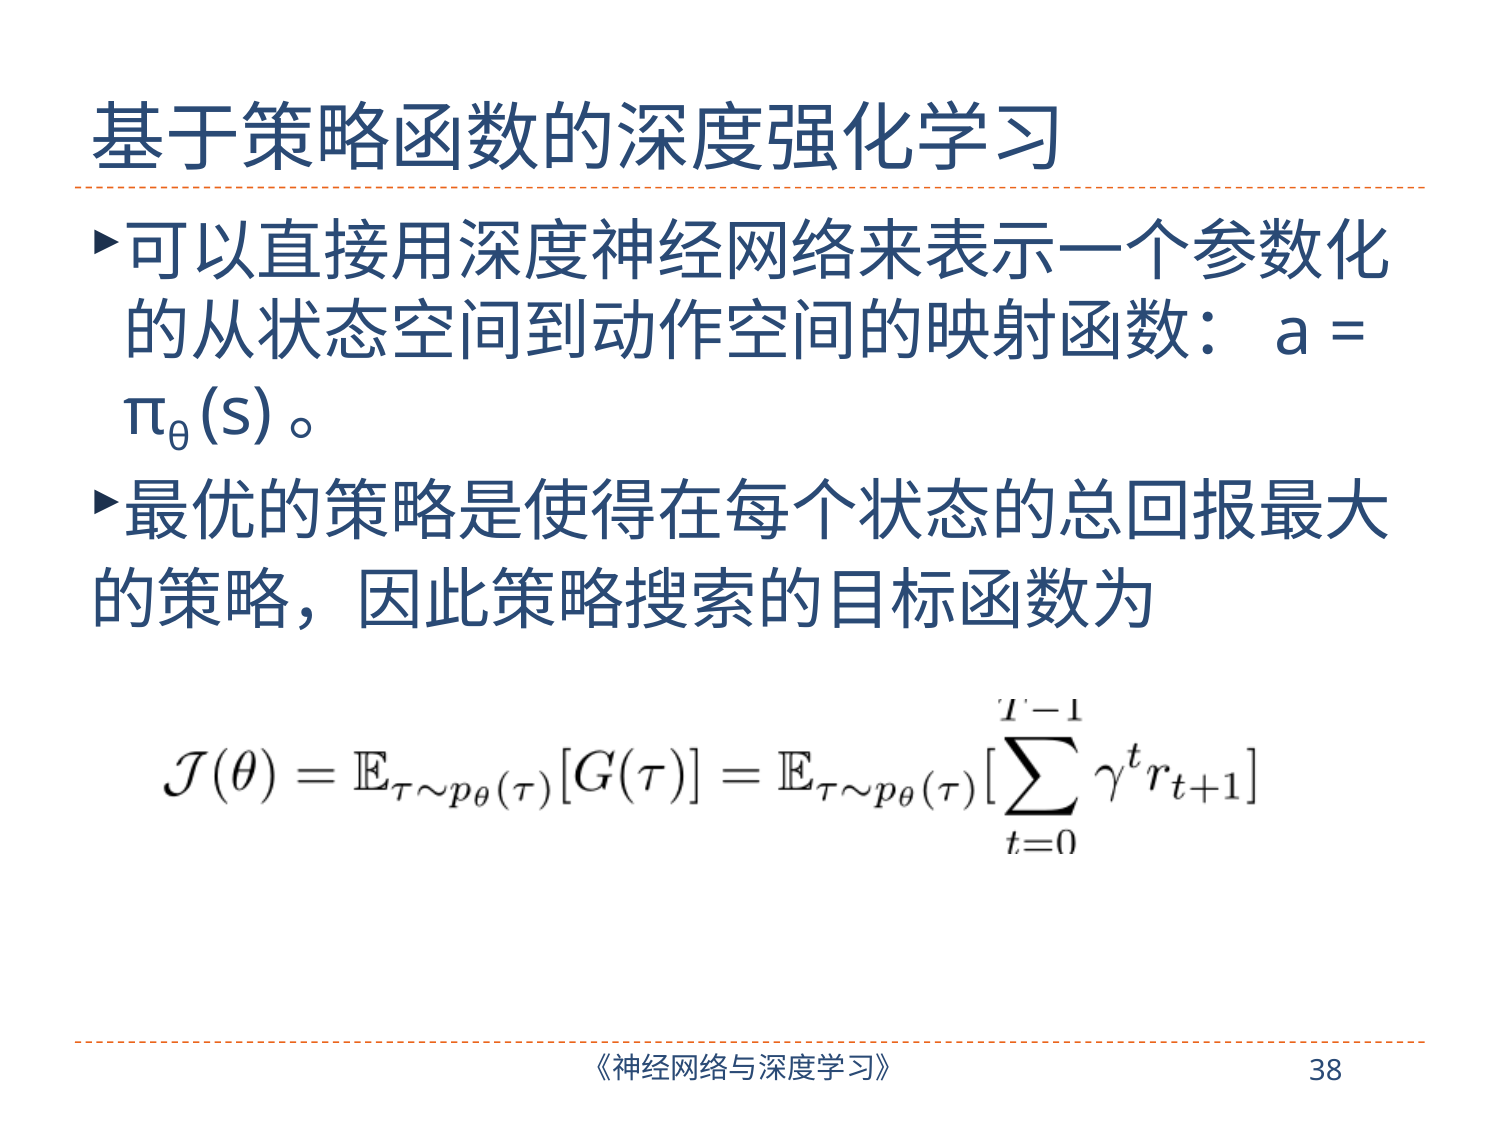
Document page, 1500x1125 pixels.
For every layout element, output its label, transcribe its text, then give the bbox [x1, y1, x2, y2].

list 可以直接用深度神经网络来表示一个参数化的从状态空间到动作空间的映射函数：a = πθ (s)。 最优的策略是使得在每个状态的总回报最大 的策略，因此策略搜索的目标函数为 [75, 200, 1425, 1010]
title 基于策略函数的深度强化学习 [75, 24, 1425, 188]
picture [149, 699, 1263, 854]
